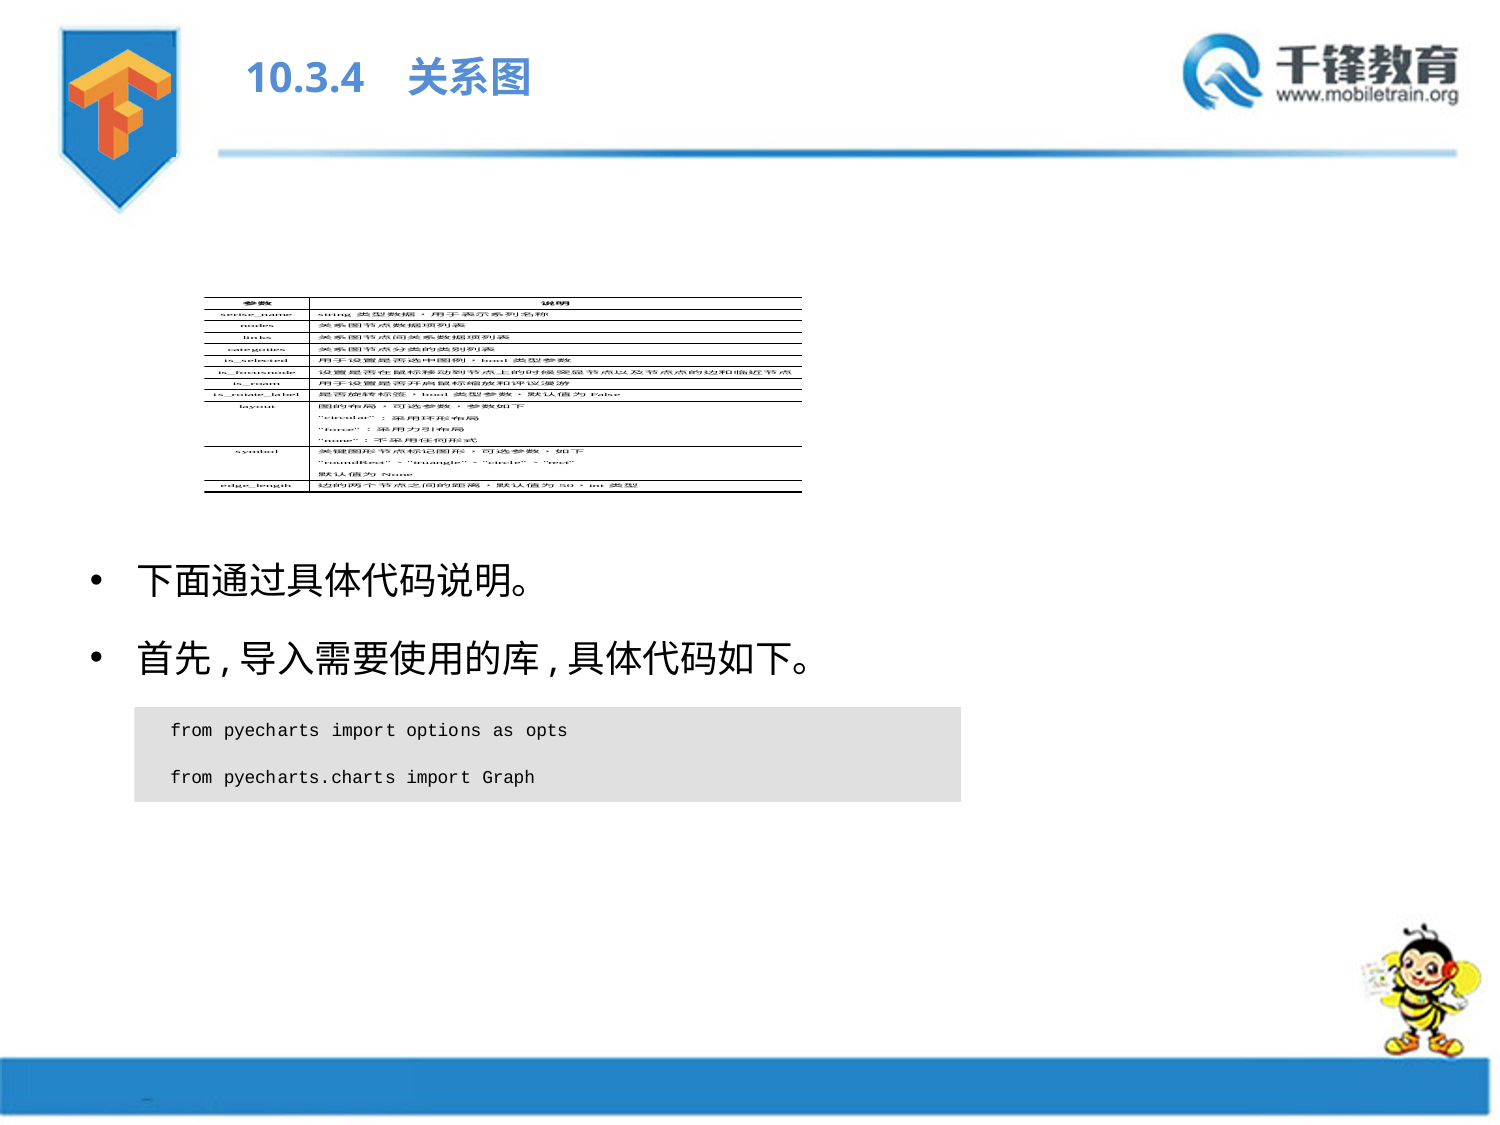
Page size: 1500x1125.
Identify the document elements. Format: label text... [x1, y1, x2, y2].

text_box 10.3.4 关系图 [230, 29, 1069, 122]
picture [0, 687, 1500, 1125]
picture [0, 0, 1500, 526]
text_box 下面通过具体代码说明。 首先,导入需要使用的库,具体代码如下。 [0, 526, 1500, 687]
